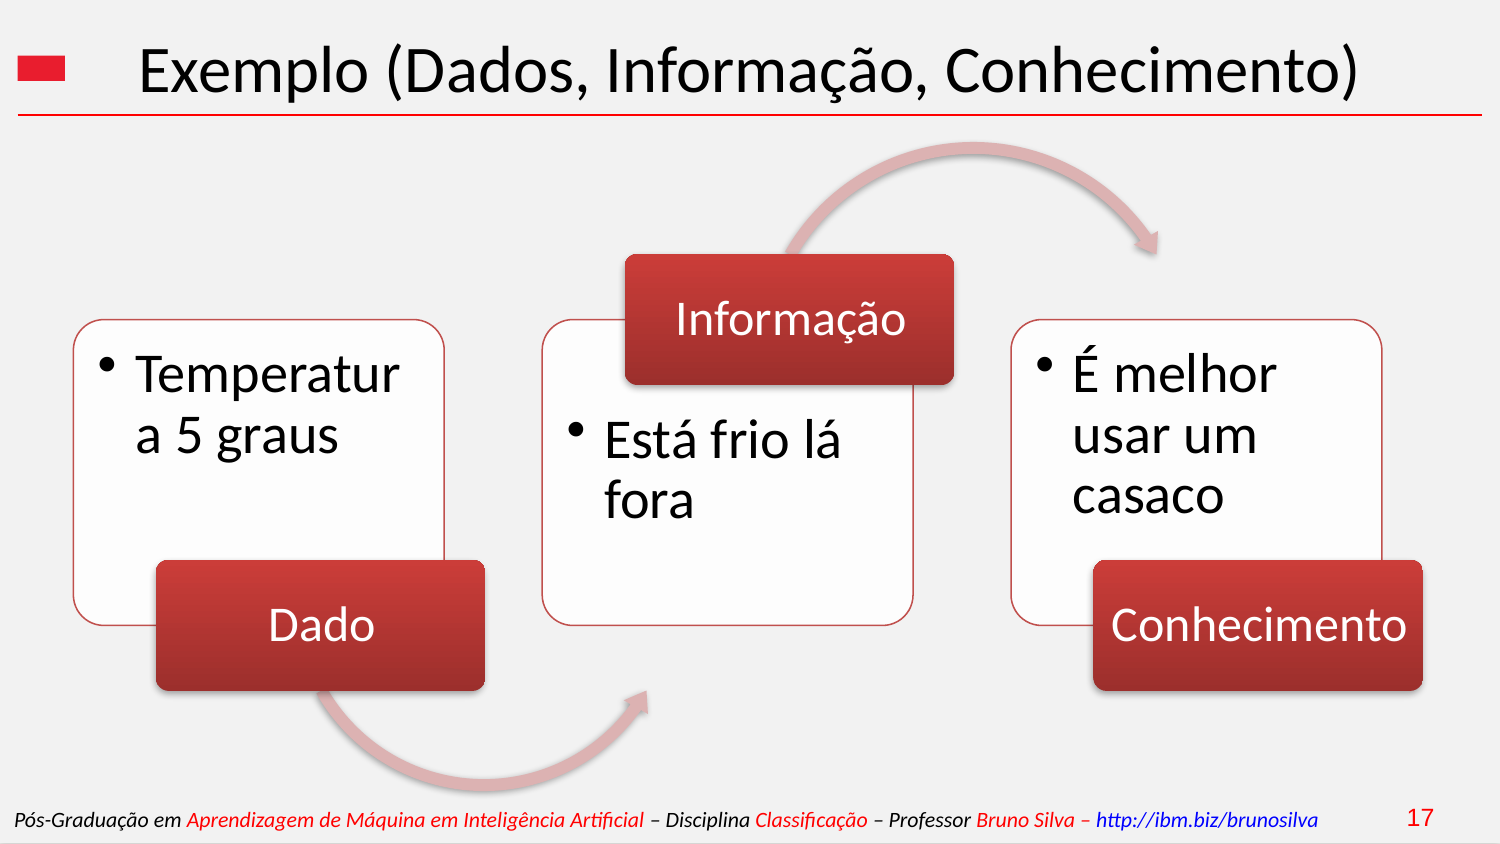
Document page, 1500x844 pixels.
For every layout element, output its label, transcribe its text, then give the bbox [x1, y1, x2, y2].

title Exemplo (Dados, Informação, Conhecimento) [76, 18, 1424, 100]
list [72, 100, 1424, 844]
